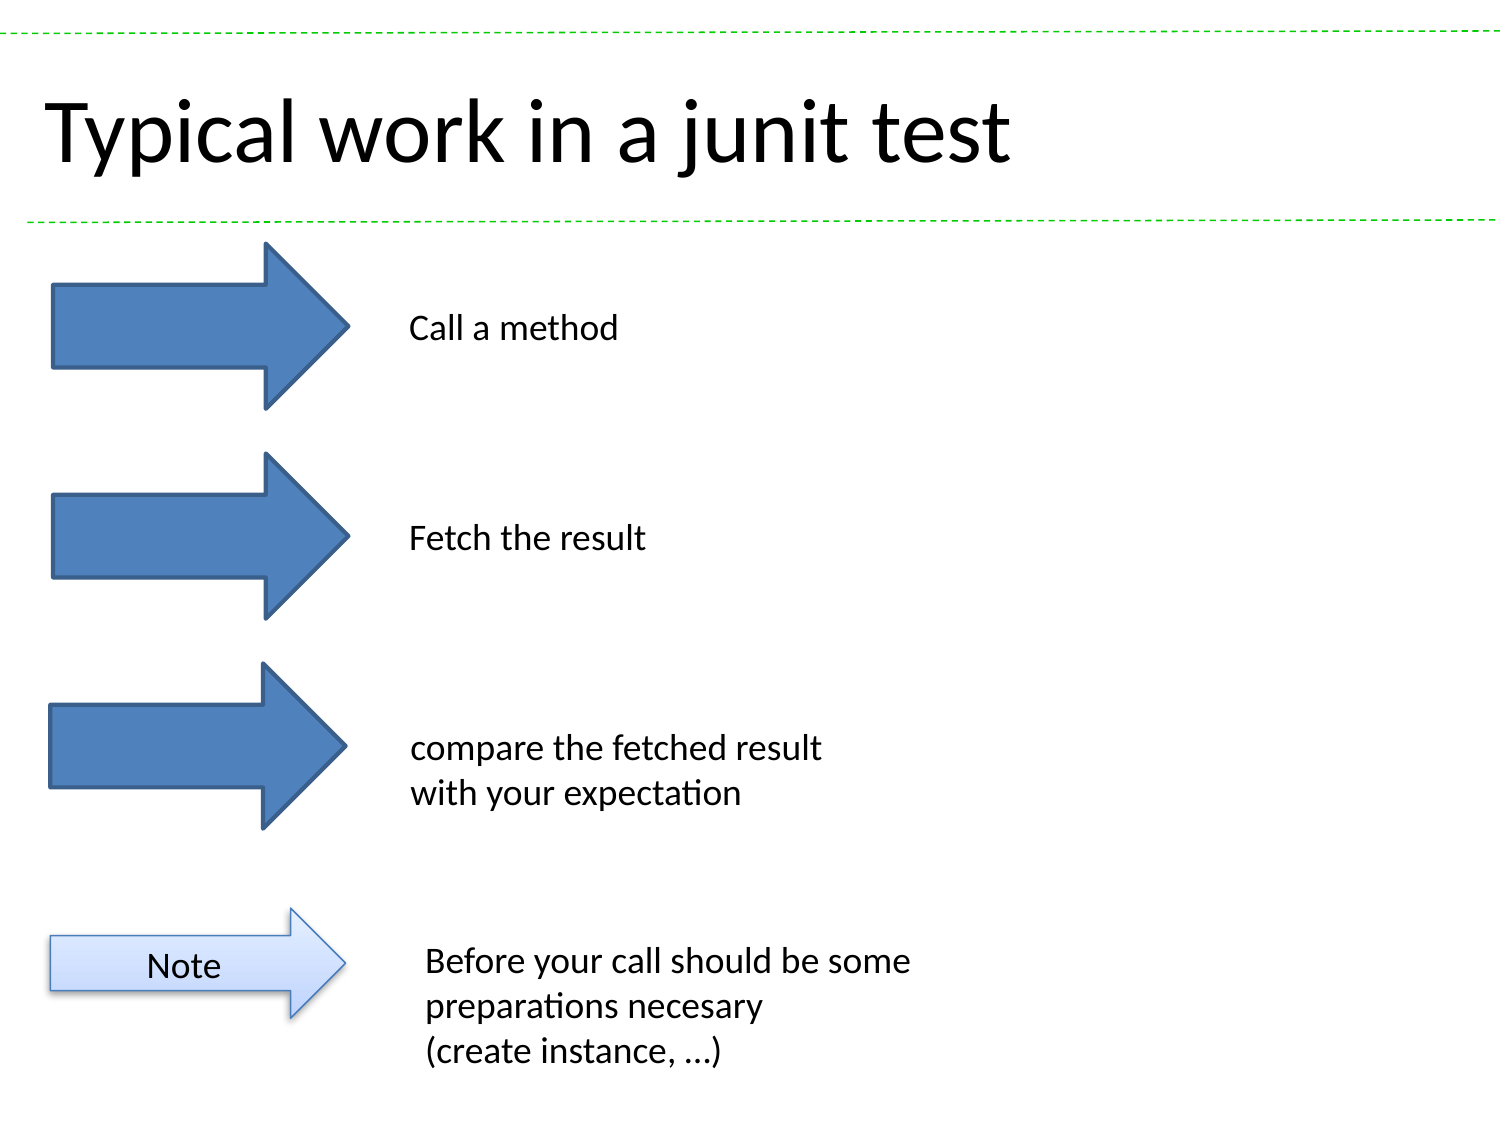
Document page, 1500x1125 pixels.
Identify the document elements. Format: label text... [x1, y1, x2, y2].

text_box compare the fetched result with your expectation [395, 715, 838, 821]
text_box Fetch the result [394, 505, 662, 566]
text_box Note [49, 907, 347, 1019]
text_box [50, 241, 351, 411]
text_box [48, 661, 348, 831]
text_box [50, 451, 351, 621]
text_box Call a method [394, 295, 635, 356]
text_box Before your call should be some preparations necesary (create instance, …) [410, 928, 927, 1079]
title Typical work in a junit test [29, 32, 1483, 220]
